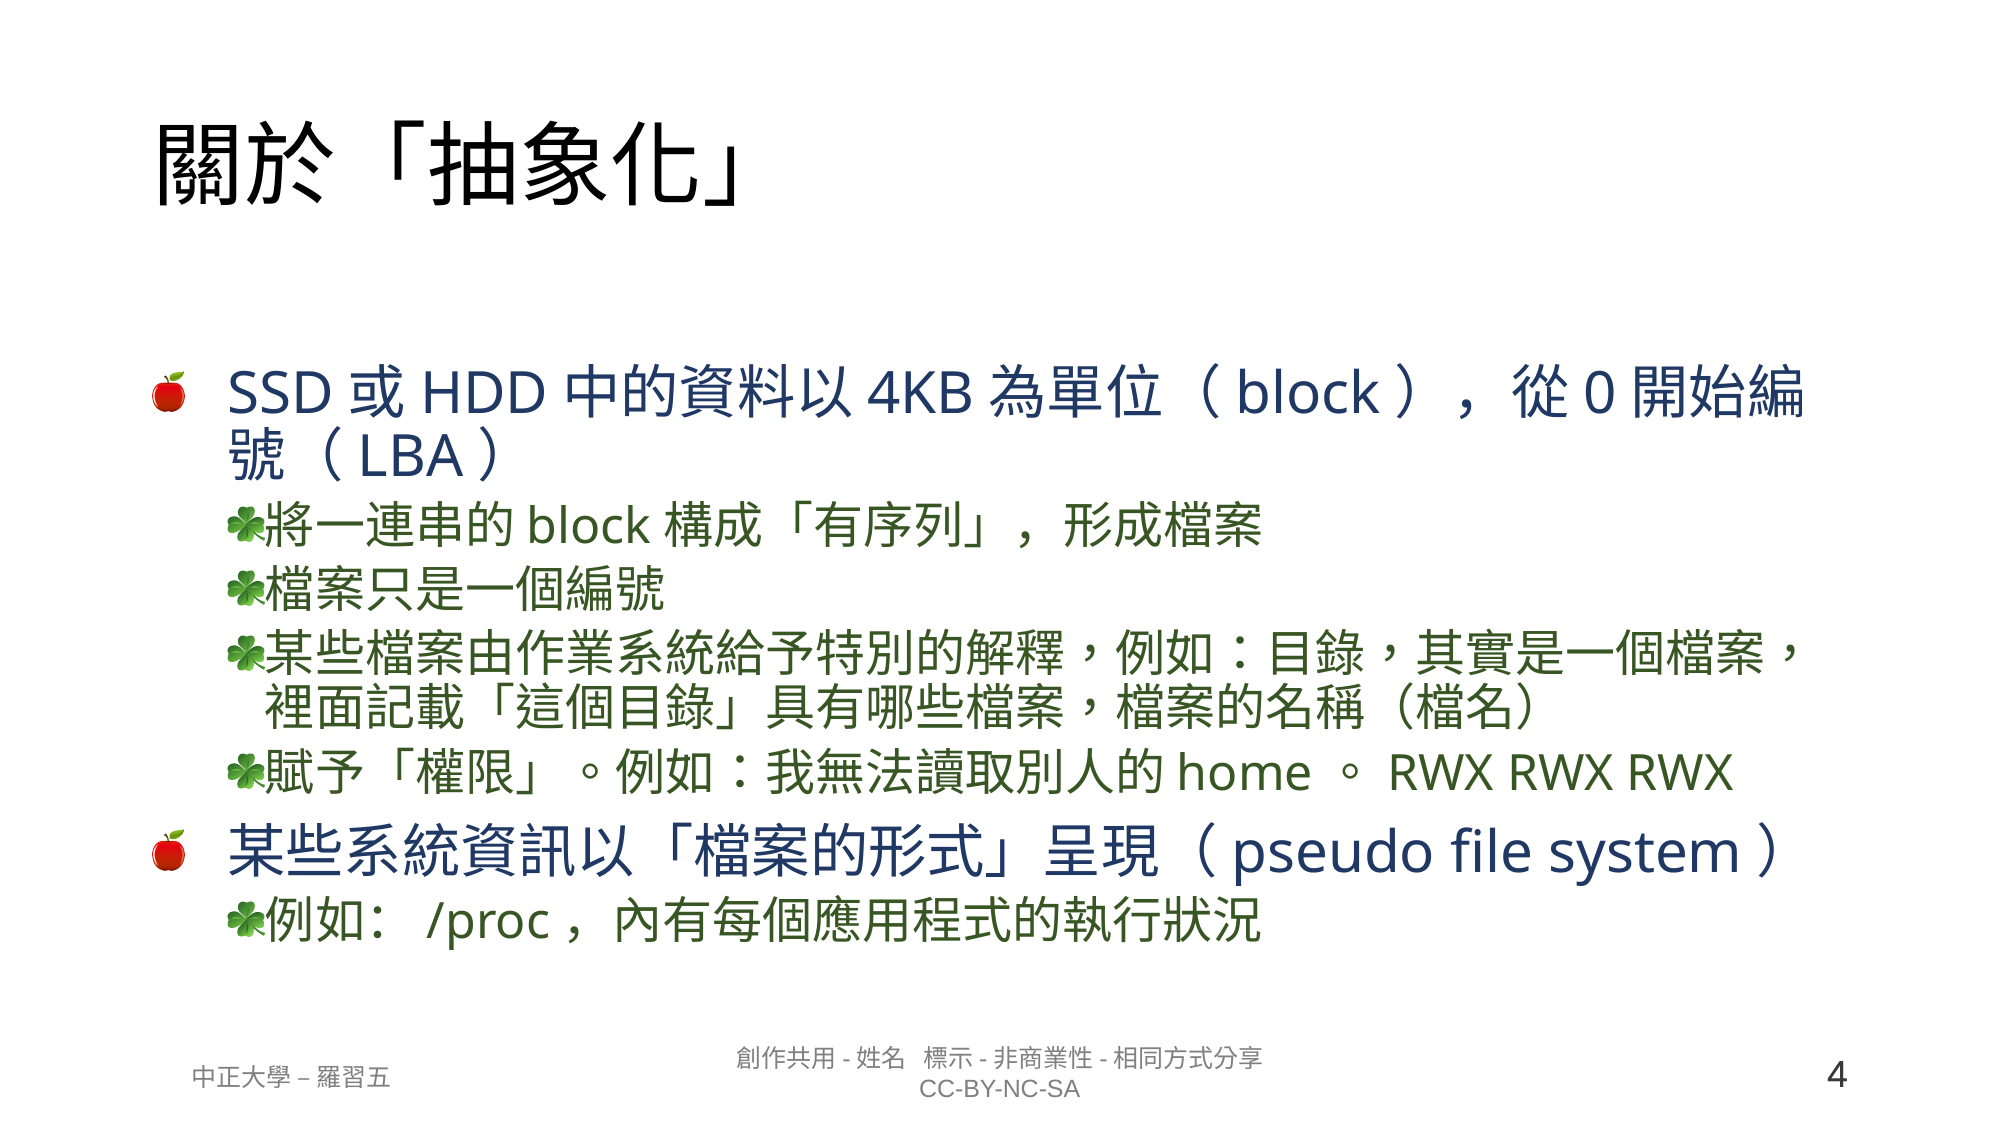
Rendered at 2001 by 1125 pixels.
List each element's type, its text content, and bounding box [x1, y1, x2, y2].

picture [152, 371, 194, 412]
title 關於「抽象化」 [137, 59, 1863, 278]
picture [227, 506, 263, 542]
picture [227, 901, 263, 937]
picture [227, 570, 263, 606]
picture [227, 753, 263, 789]
list SSD或HDD中的資料以4KB為單位（block），從0開始編號（LBA） 將一連串的block構成「有序列」，形成檔案 檔案只是一個編號 某些檔案由作業系統給予特別的解釋，例如：目錄，其實是一個檔案，裡面記載「這個目錄」具有哪些檔案，檔案的名稱（檔名） 賦予「權限」。例如：我無法讀取別人的home。RWX RWX RWX 某些系統資訊以「檔案的形式」呈現（pseudo file system） 例如：/proc，內有每個應用程式的執行狀況 [137, 299, 1863, 1014]
picture [227, 635, 263, 671]
picture [152, 829, 194, 871]
